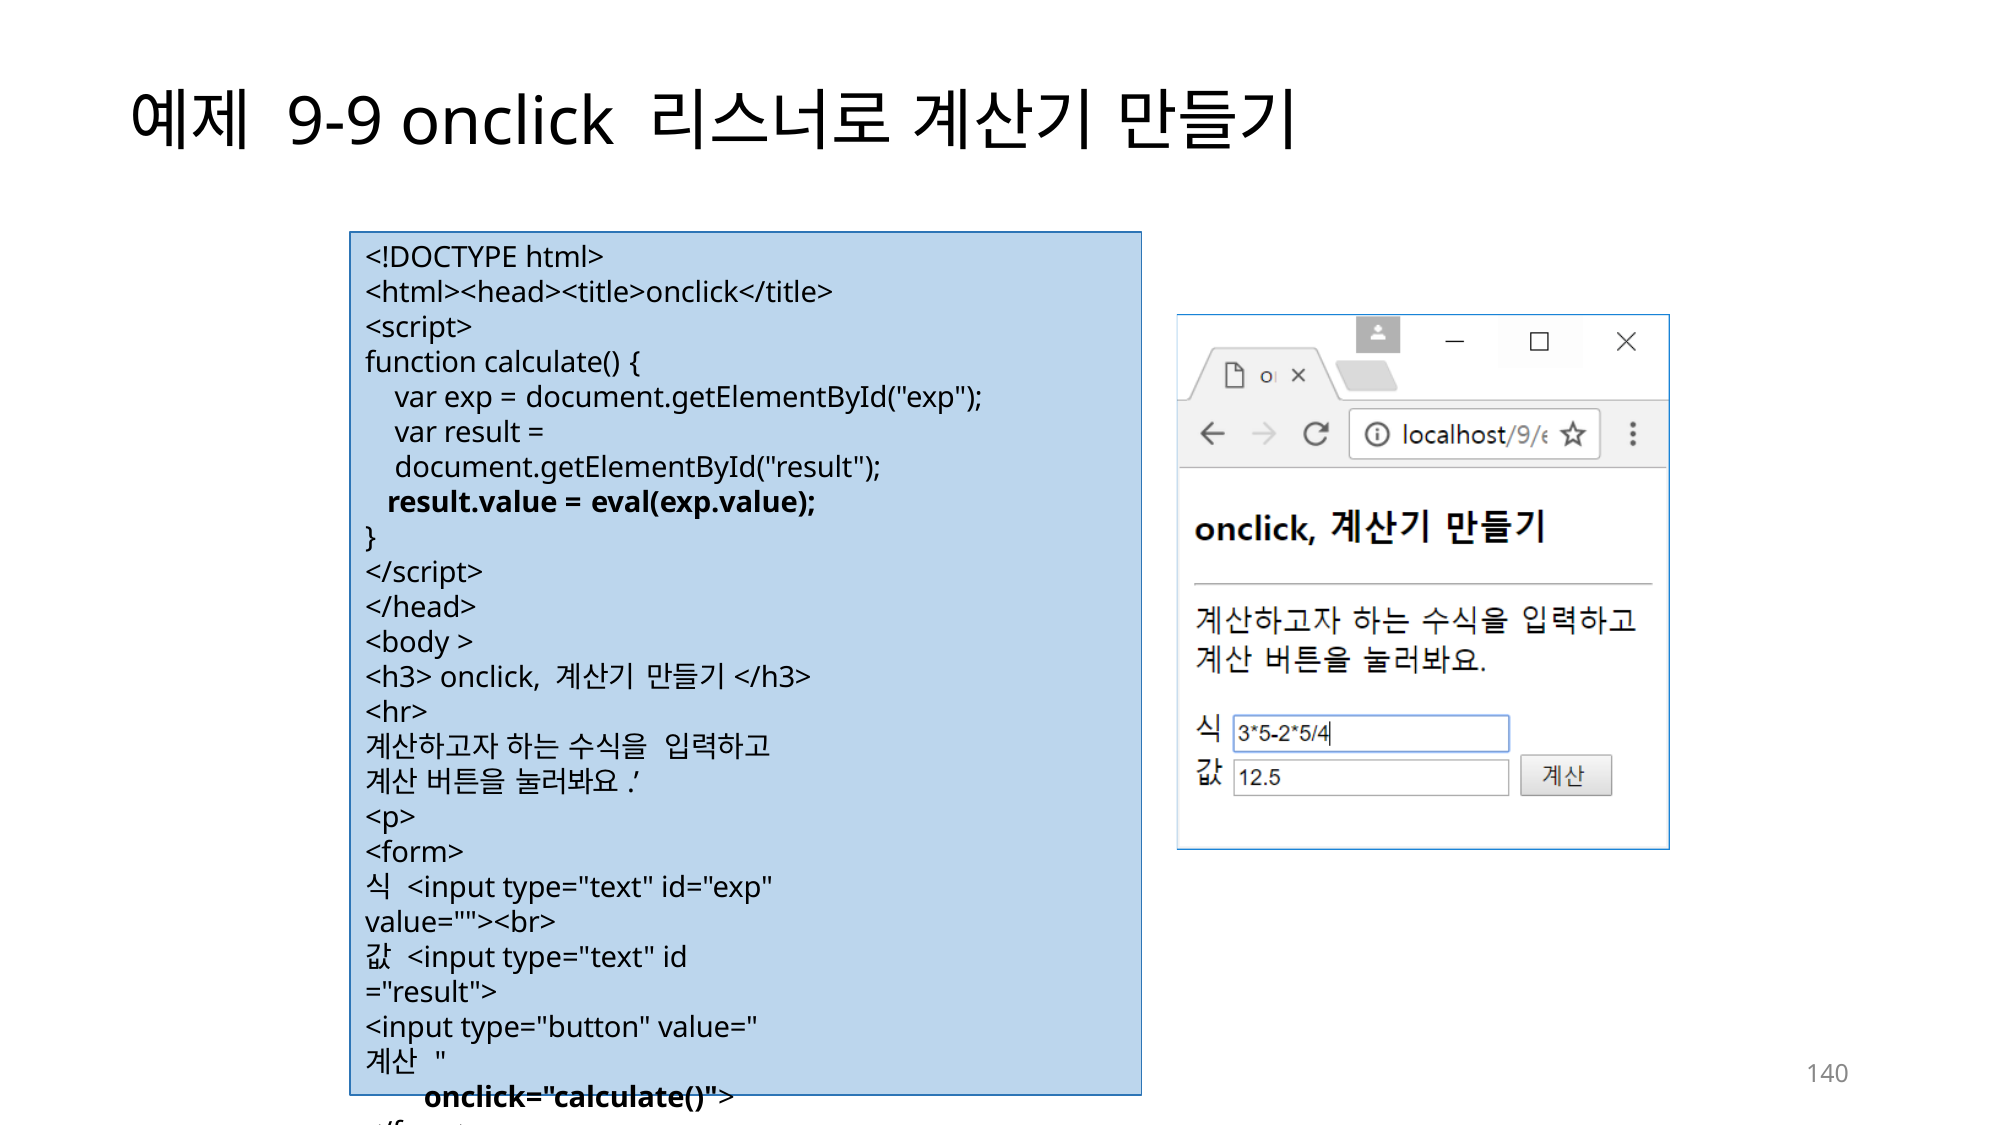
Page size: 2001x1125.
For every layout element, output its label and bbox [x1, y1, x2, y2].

text_box [1803, 1055, 1851, 1088]
text_box [1176, 314, 1670, 850]
text_box [350, 232, 1142, 1125]
title [127, 75, 1357, 266]
